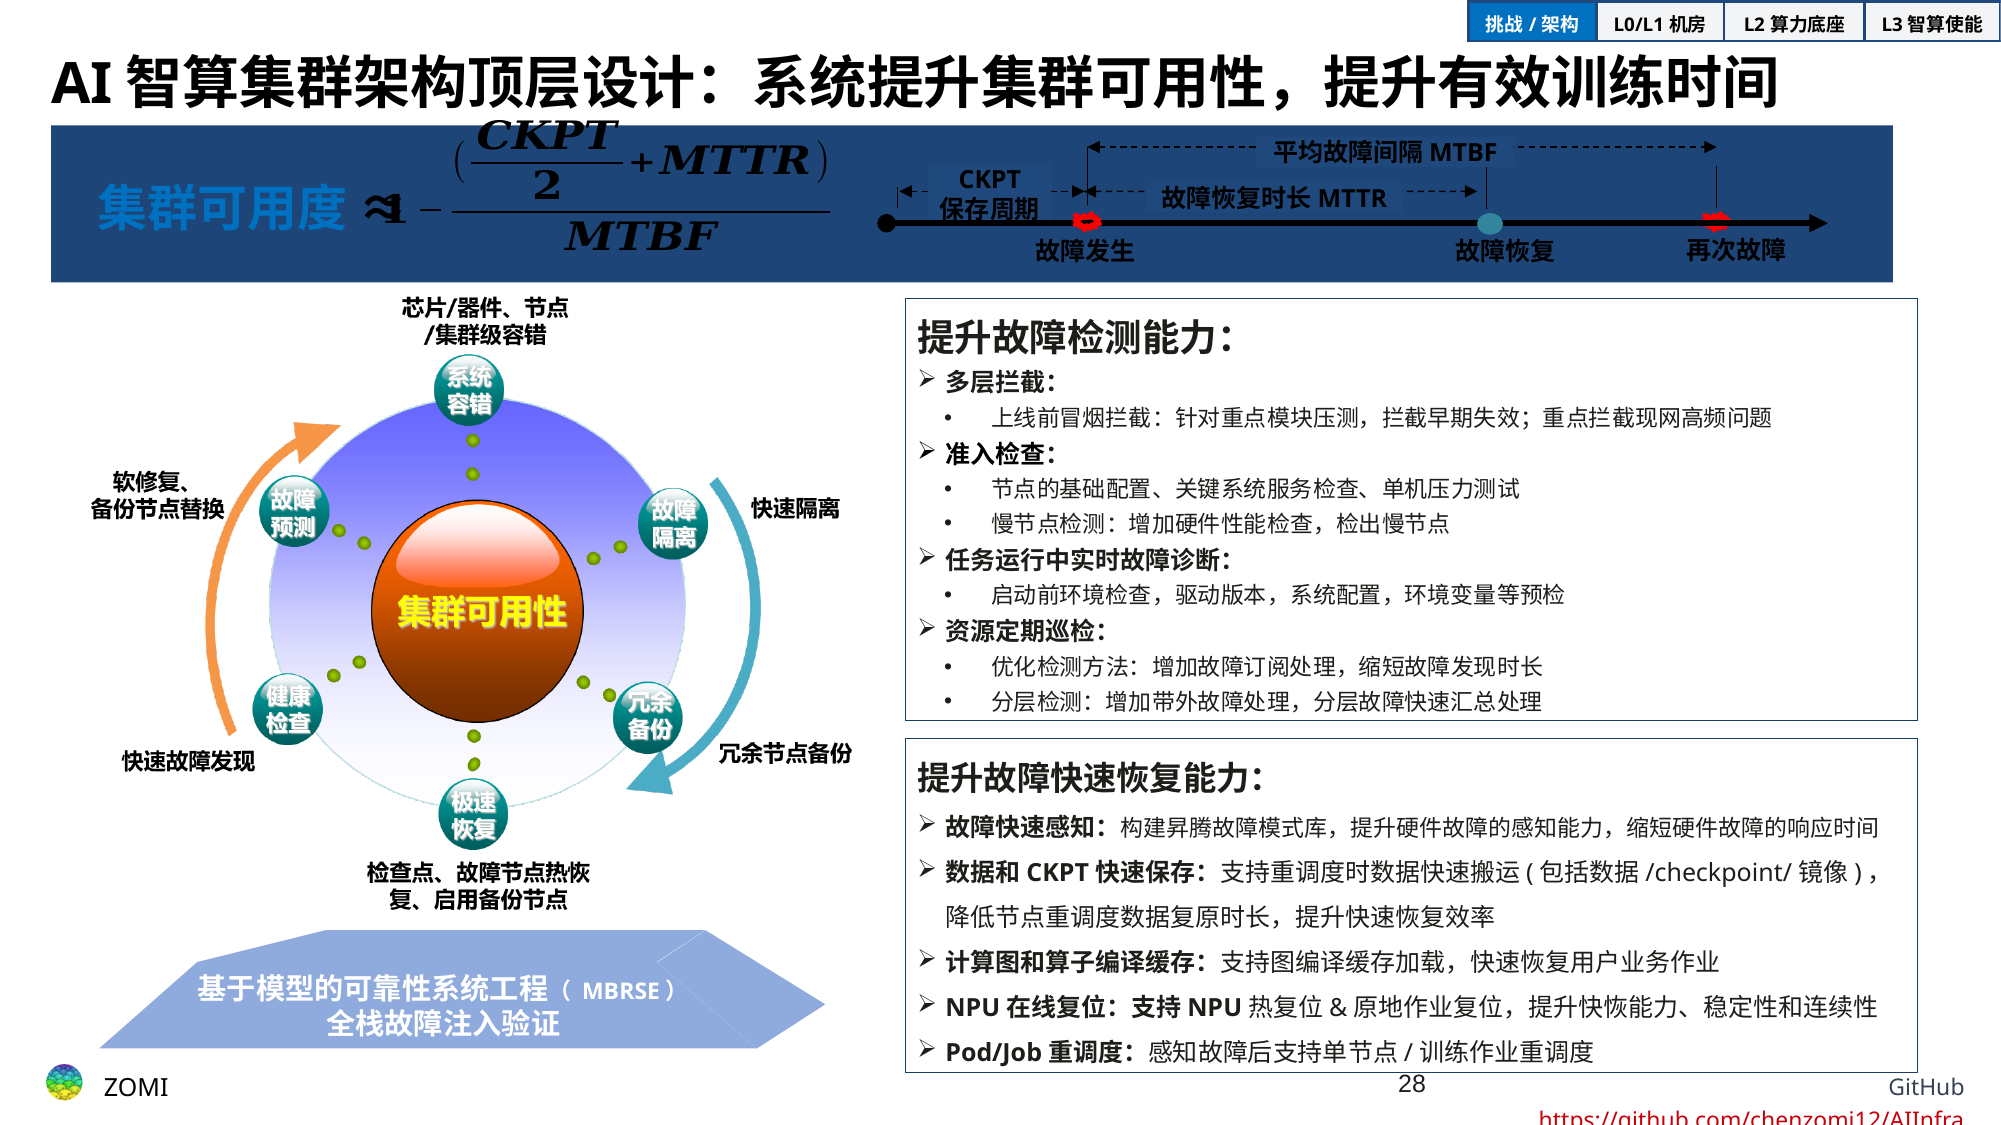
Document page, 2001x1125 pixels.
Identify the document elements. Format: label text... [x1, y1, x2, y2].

table_header L3智算使能 [1866, 3, 1999, 40]
text_box [1478, 232, 1502, 237]
text_box 集群可用度 ≈ [82, 168, 424, 244]
text_box [1701, 211, 1731, 220]
picture [75, 286, 883, 926]
picture [47, 1065, 82, 1100]
table_header L0/L1机房 [1598, 3, 1723, 40]
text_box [899, 163, 1085, 222]
subtitle AI智算集群架构顶层设计：系统提升集群可用性，提升有效训练时间 [36, 39, 1966, 124]
text_box 故障恢复 [1424, 235, 1586, 266]
table_header 挑战/架构 [1470, 3, 1595, 40]
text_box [98, 930, 826, 1049]
text_box 故障发生 [1014, 235, 1157, 266]
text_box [1087, 136, 1717, 168]
table_header L2算力底座 [1725, 3, 1863, 40]
text_box 再次故障 [1665, 234, 1809, 265]
text_box [49, 123, 1895, 284]
text_box 提升故障快速恢复能力： 故障快速感知：构建昇腾故障模式库，提升硬件故障的感知能力，缩短硬件故障的响应时间 数据和CKPT快速保存：支持重调度时数据快速搬运(包括数据/checkpoint/镜像)，降低节点重调度数据复原时长，提升快速恢复效率 计算图和算子编译缓存：支持图编译缓存加载，快速恢复用户业务作业 NPU在线复位：支持NPU热复位&原地作业复位，提升快恢能力、稳定性和连续性 Pod/Job重调度：感知故障后支持单节点/训练作业重调度 [905, 737, 1918, 1073]
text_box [1089, 182, 1478, 213]
text_box [1480, 211, 1505, 222]
text_box 提升故障检测能力： 多层拦截： 上线前冒烟拦截：针对重点模块压测，拦截早期失效；重点拦截现网高频问题 准入检查： 节点的基础配置、关键系统服务检查、单机压力测试 慢节点检测：增加硬件性能检查，检出慢节点 任务运行中实时故障诊断： 启动前环境检查，驱动版本，系统配置，环境变量等预检 资源定期巡检： 优化检测方法：增加故障订阅处理，缩短故障发现时长 分层检测：增加带外故障处理，分层故障快速汇总处理 [905, 298, 1918, 721]
